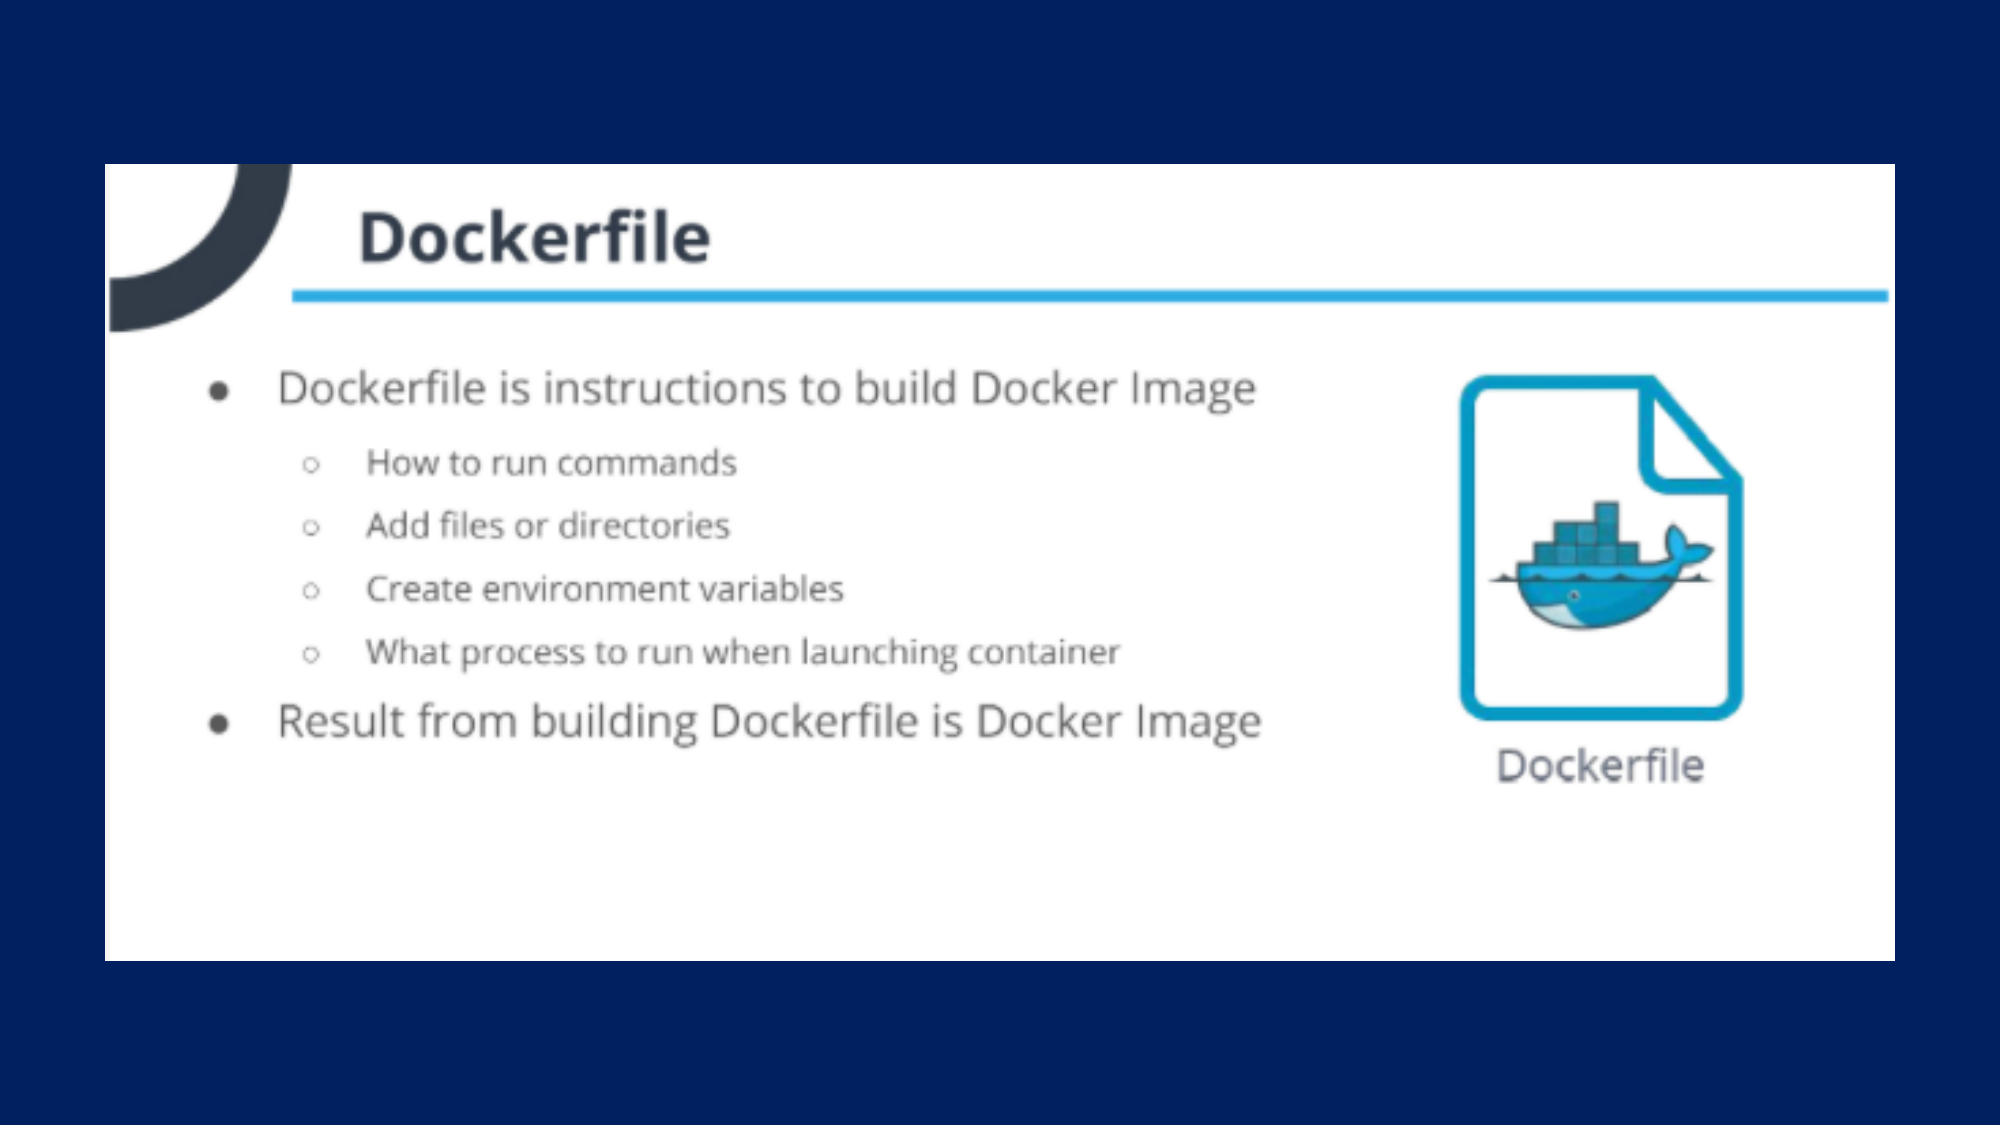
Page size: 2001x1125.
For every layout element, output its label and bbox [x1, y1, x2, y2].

picture [105, 164, 1895, 961]
